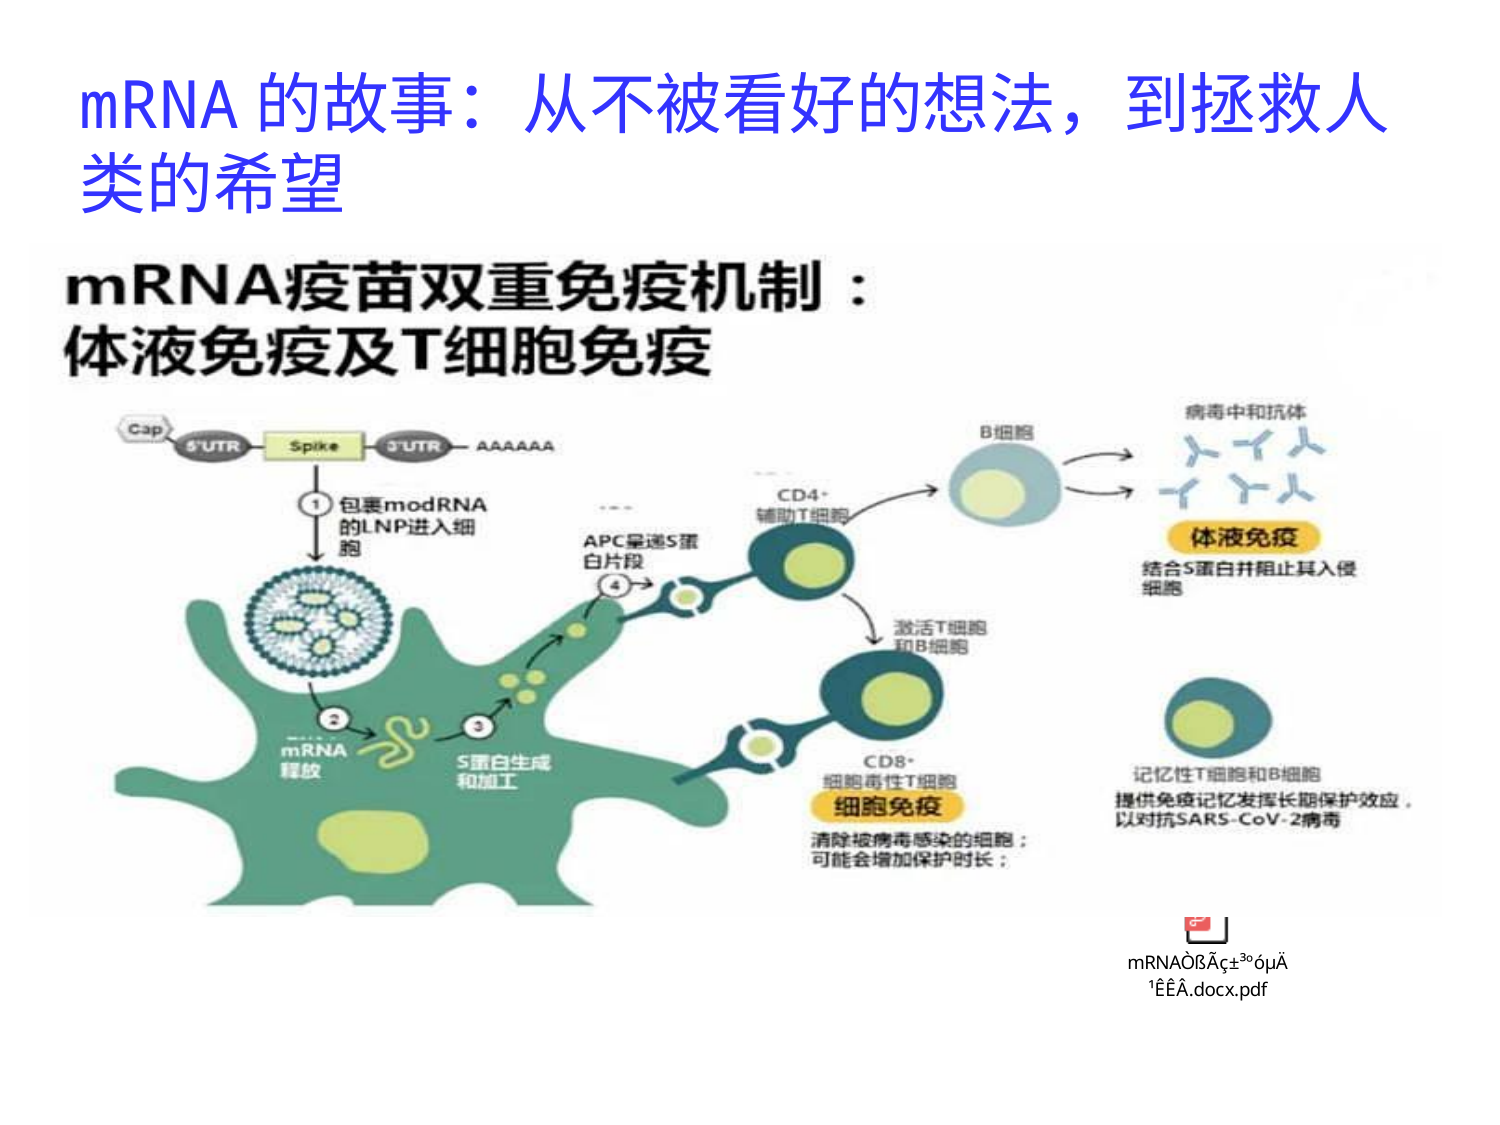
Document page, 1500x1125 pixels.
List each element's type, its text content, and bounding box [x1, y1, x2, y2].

text_box mRNA的故事：从不被看好的想法，到拯救人类的希望 [64, 54, 1407, 230]
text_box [1127, 925, 1288, 1003]
picture [29, 243, 1443, 917]
